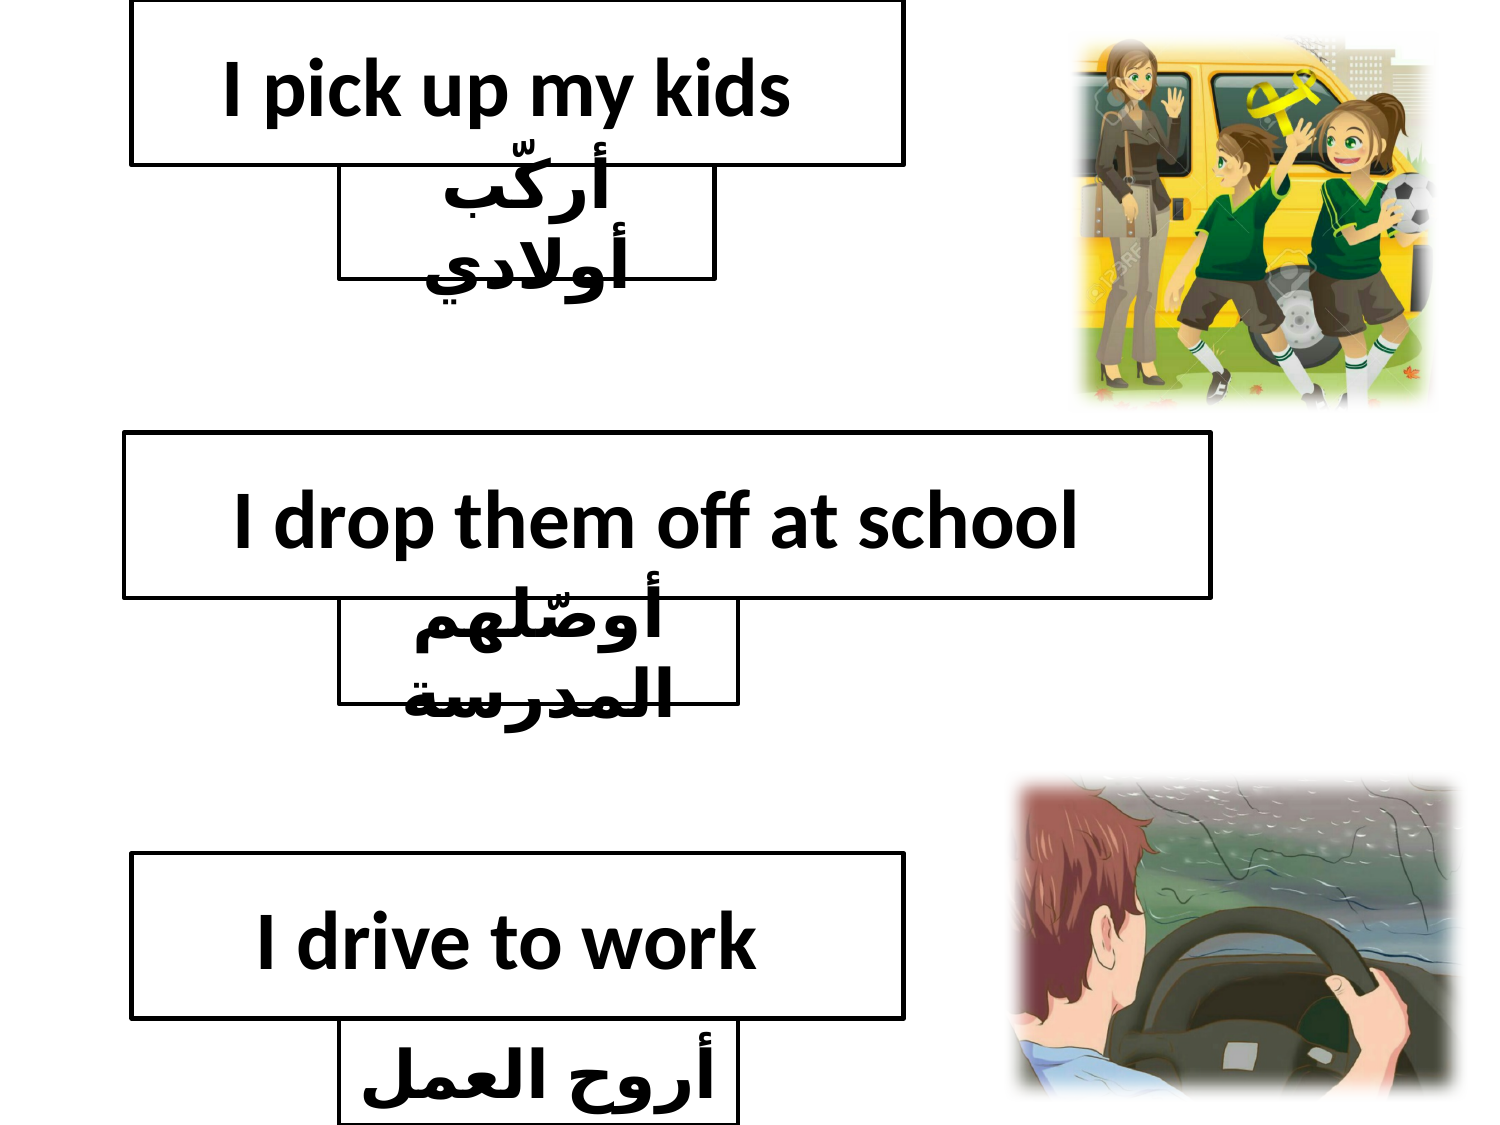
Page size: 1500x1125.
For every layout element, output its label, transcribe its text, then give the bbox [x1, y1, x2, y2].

picture [1068, 30, 1439, 414]
text_box I pick up my kids [129, 0, 906, 167]
text_box I drive to work [129, 851, 906, 1021]
picture [1003, 769, 1469, 1103]
text_box أروح العمل [337, 1021, 740, 1125]
text_box أركّب أولادي [337, 163, 717, 281]
text_box أوصّلهم المدرسة [337, 596, 740, 706]
text_box I drop them off at school [122, 430, 1213, 600]
